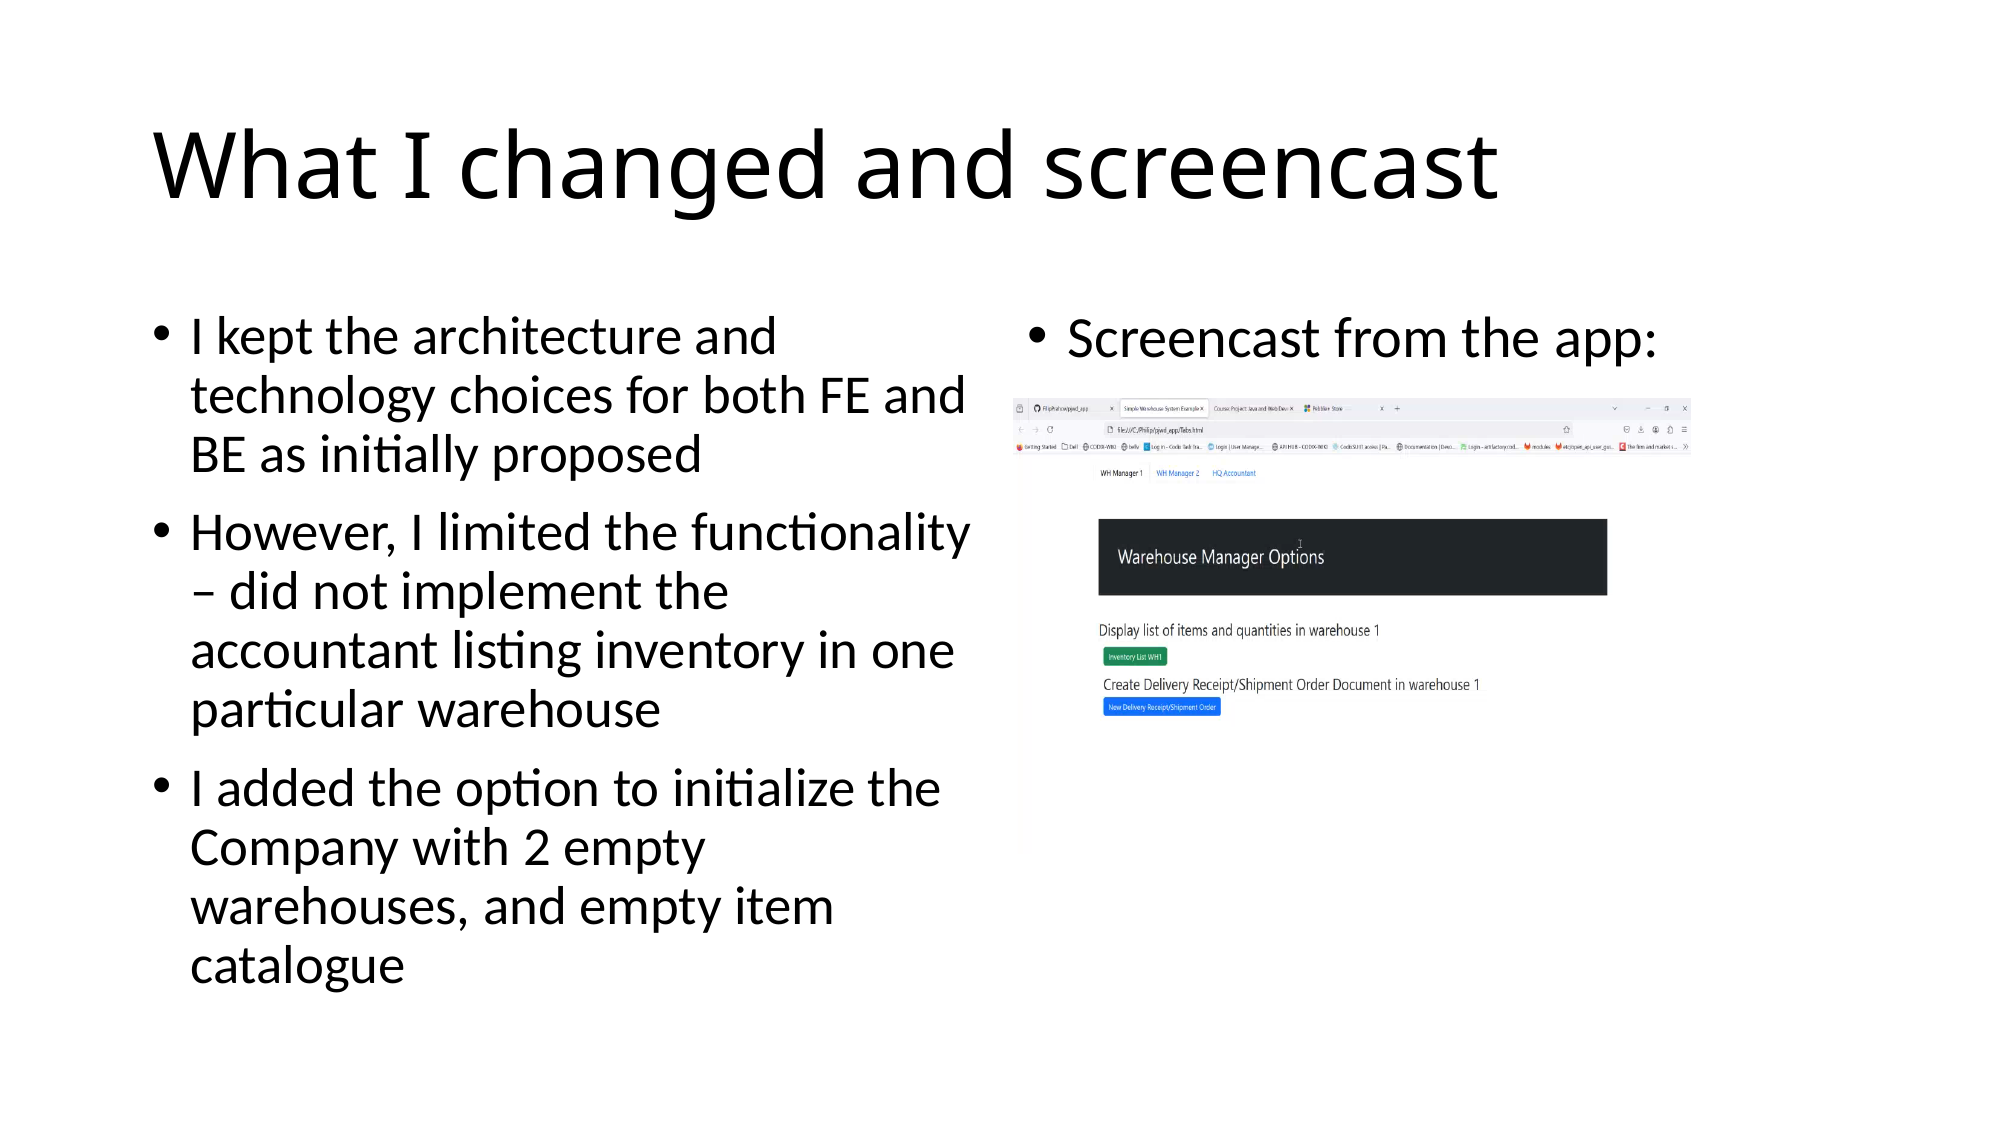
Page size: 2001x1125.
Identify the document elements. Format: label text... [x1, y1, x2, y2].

title What I changed and screencast [137, 59, 1863, 278]
list I kept the architecture and technology choices for both FE and BE as initially proposed However, I limited the functionality – did not implement the accountant listing inventory in one particular warehouse I added the option to initialize the Company with 2 empty warehouses, and empty item catalogue [137, 299, 988, 1014]
list Screencast from the app: [1012, 299, 1863, 1014]
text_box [1012, 398, 1692, 855]
